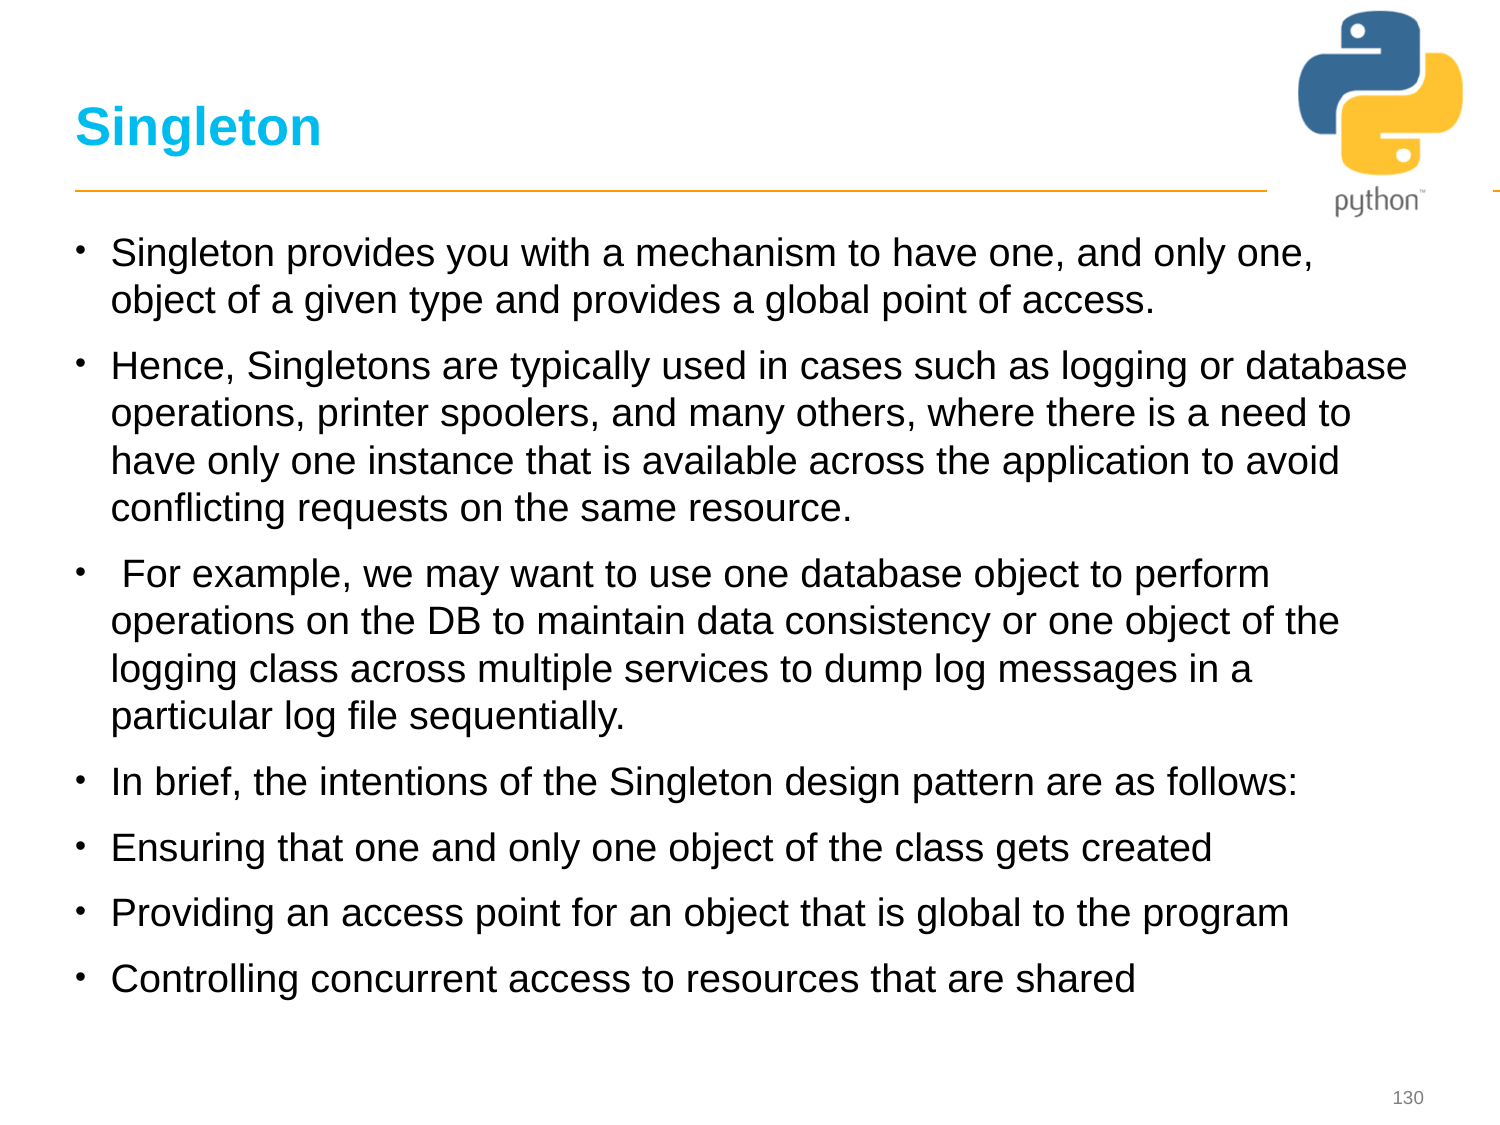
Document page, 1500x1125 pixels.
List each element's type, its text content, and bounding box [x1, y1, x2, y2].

list Singleton provides you with a mechanism to have one, and only one, object of a given type and provides a global point of access. Hence, Singletons are typically used in cases such as logging or database operations, printer spoolers, and many others, where there is a need to have only one instance that is available across the application to avoid conflicting requests on the same resource. For example, we may want to use one database object to perform operations on the DB to maintain data consistency or one object of the logging class across multiple services to dump log messages in a particular log file sequentially. In brief, the intentions of the Singleton design pattern are as follows: Ensuring that one and only one object of the class gets created Providing an access point for an object that is global to the program Controlling concurrent access to resources that are shared [75, 226, 1425, 1018]
picture [1267, 5, 1493, 222]
title Singleton [75, 27, 1422, 157]
